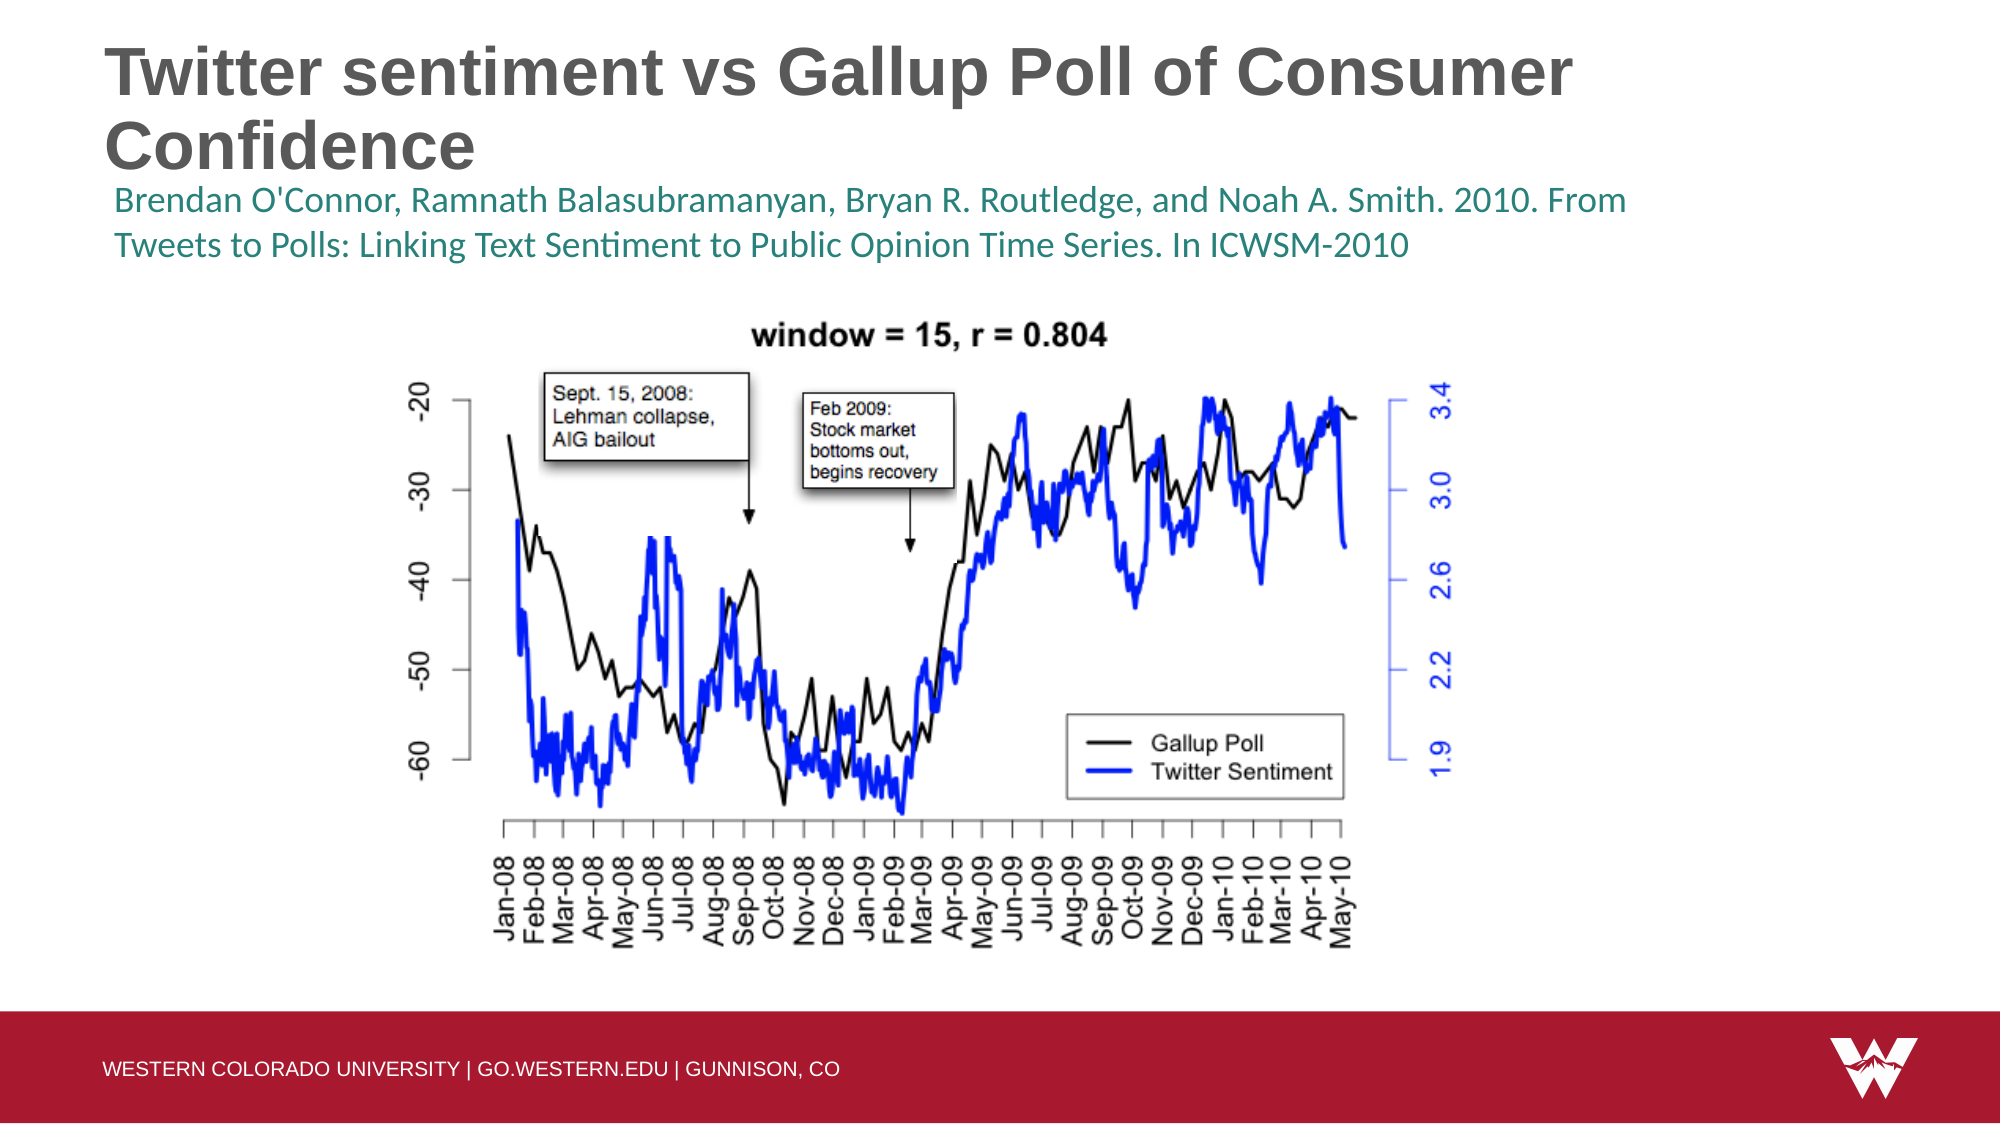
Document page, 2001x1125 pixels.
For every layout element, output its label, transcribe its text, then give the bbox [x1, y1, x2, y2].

text_box Brendan O'Connor, Ramnath Balasubramanyan, Bryan R. Routledge, and Noah A. Smith. 2010. From Tweets to Polls: Linking Text Sentiment to Public Opinion Time Series. In ICWSM-2010 [99, 168, 1700, 273]
picture [1830, 1038, 1918, 1099]
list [300, 275, 1560, 999]
title Twitter sentiment vs Gallup Poll of Consumer Confidence [89, 29, 1954, 192]
picture [786, 382, 957, 563]
picture [538, 361, 771, 536]
